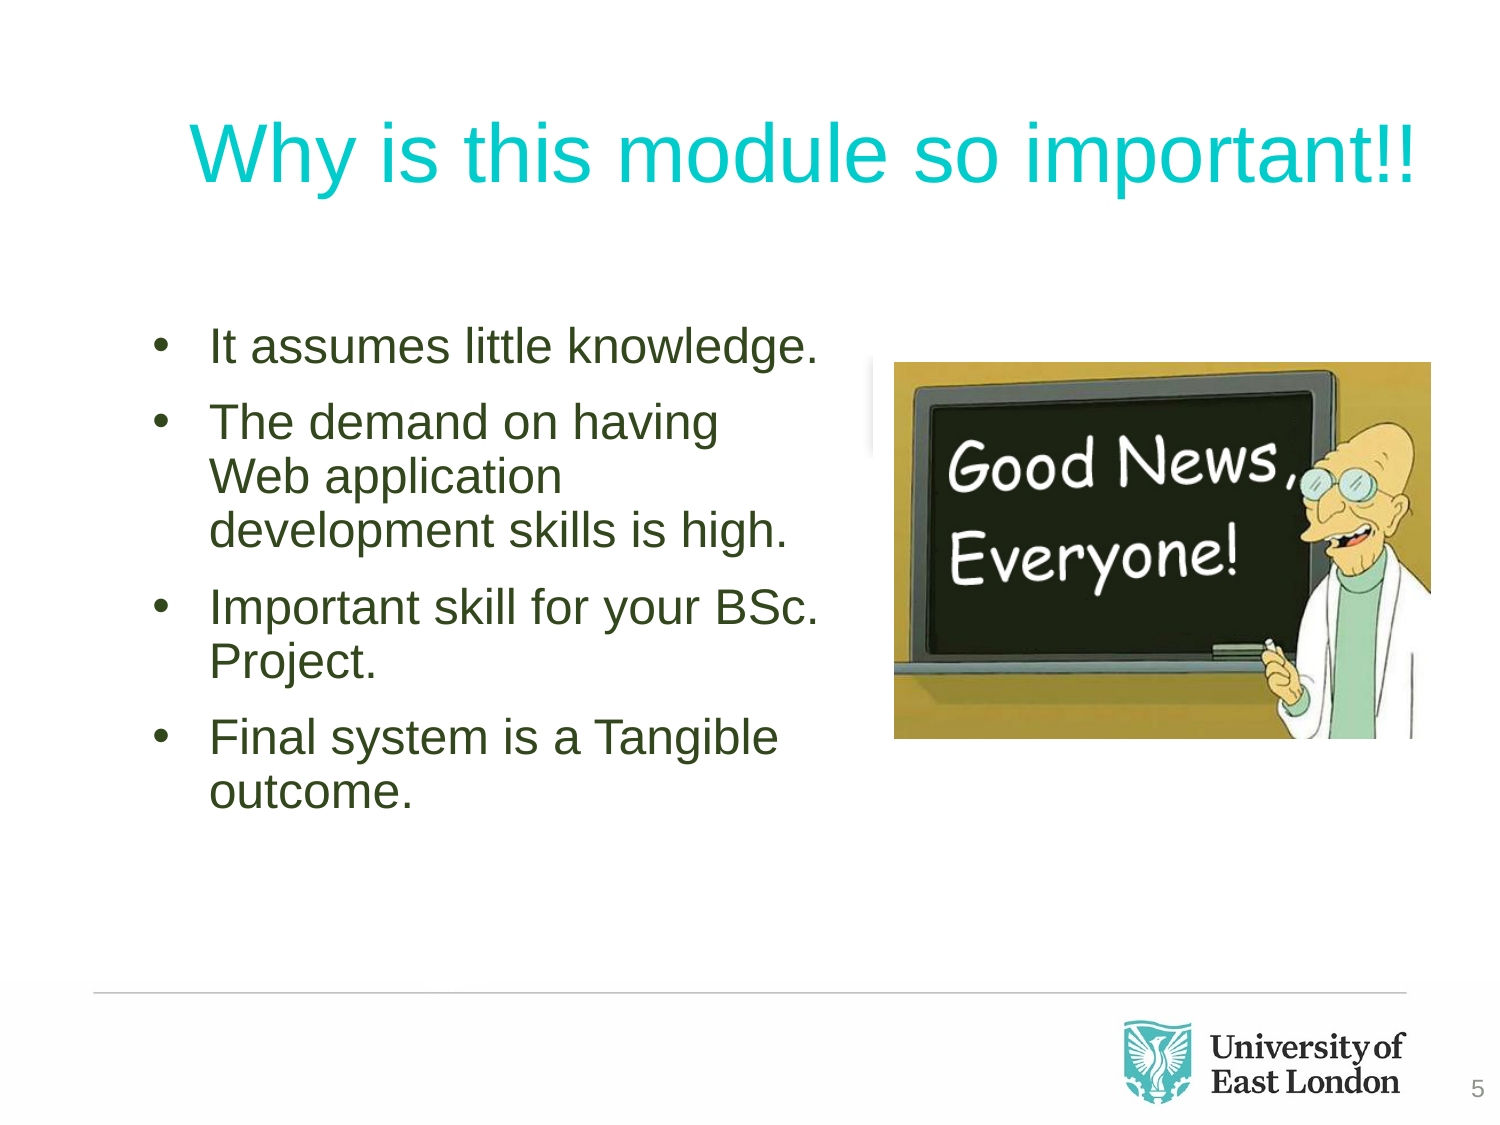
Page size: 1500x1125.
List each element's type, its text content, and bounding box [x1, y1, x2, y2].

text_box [893, 361, 1432, 740]
list It assumes little knowledge. The demand on having Web application development skills is high. Important skill for your BSc. Project. Final system is a Tangible outcome. [137, 312, 845, 1000]
slide_number 5 [1187, 1050, 1500, 1125]
title Why is this module so important!! [174, 50, 1475, 248]
picture [0, 980, 1500, 1125]
